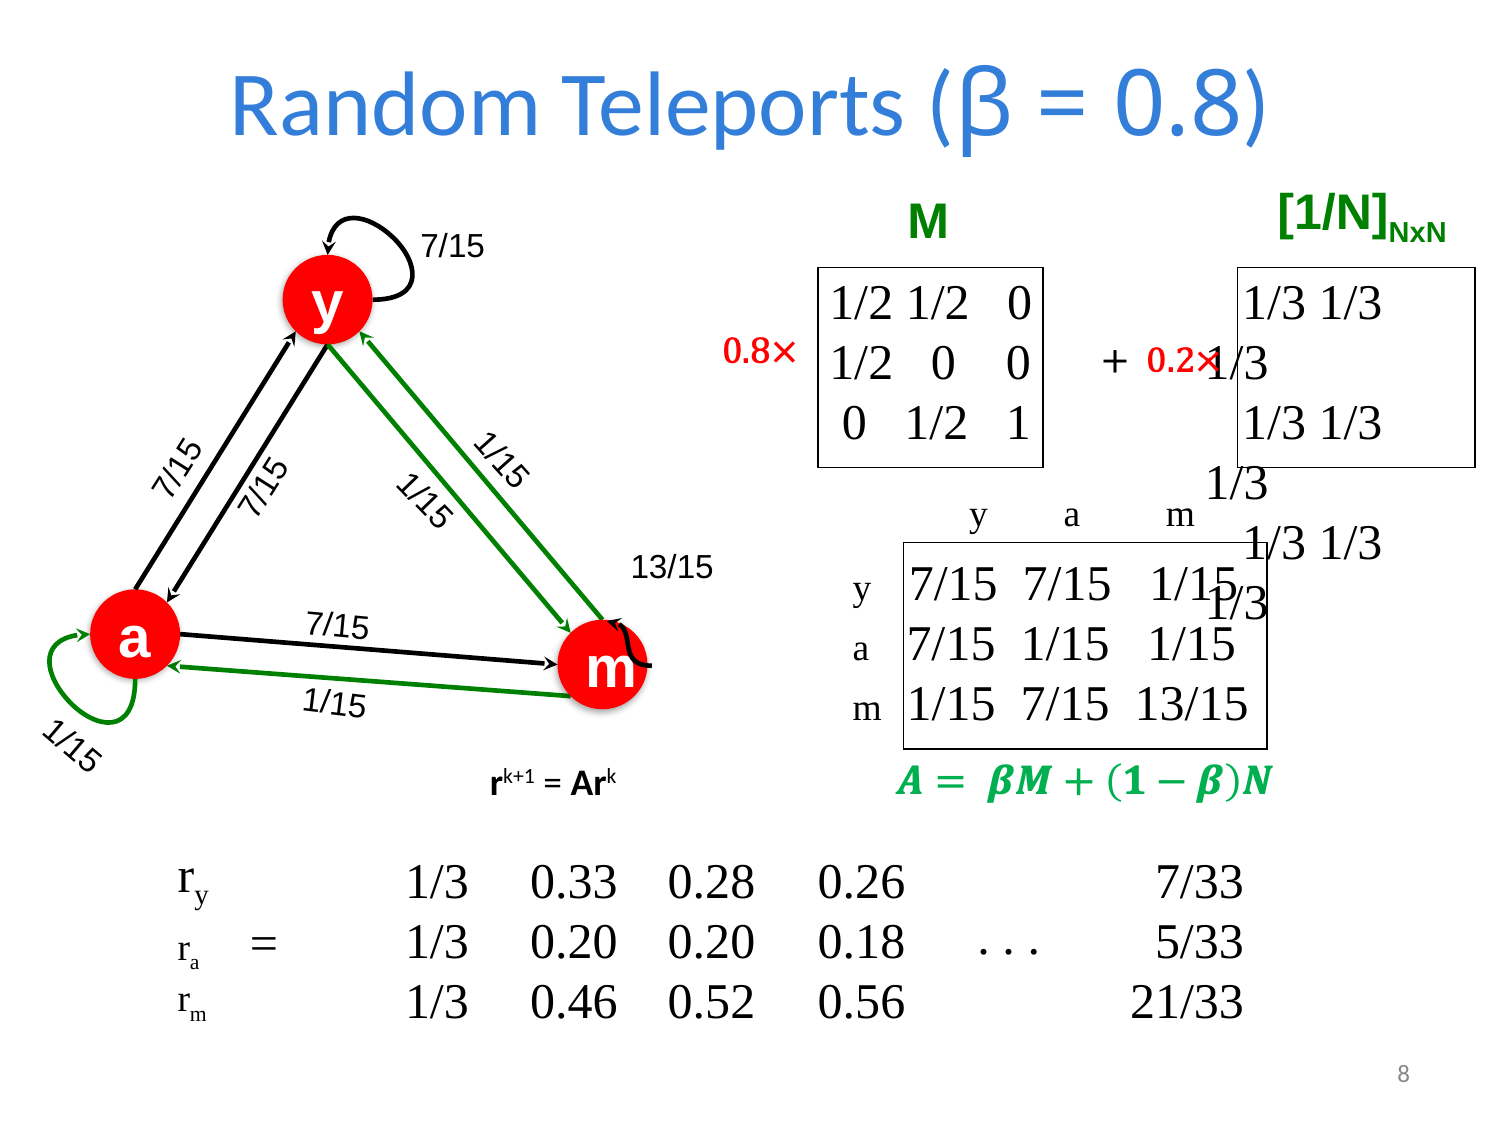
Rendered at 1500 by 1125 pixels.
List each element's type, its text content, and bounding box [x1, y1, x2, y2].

text_box a [90, 589, 181, 679]
text_box y [282, 254, 372, 342]
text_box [359, 331, 603, 620]
text_box 7/33 5/33 21/33 [1115, 840, 1261, 1036]
text_box y 7/15 7/15 1/15 a 7/15 1/15 1/15 m 1/15 7/15 13/15 [837, 542, 1284, 738]
text_box 1/3 1/3 1/3 [390, 840, 485, 1036]
text_box 1/3 1/3 1/3 1/3 1/3 1/3 1/3 1/3 1/3 [1189, 261, 1474, 637]
text_box [903, 738, 1268, 747]
text_box [1/N]NxN [1187, 172, 1473, 256]
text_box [134, 331, 296, 590]
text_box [166, 344, 325, 603]
text_box 13/15 [615, 537, 731, 593]
text_box [1073, 327, 1238, 388]
text_box M [892, 180, 1020, 256]
text_box ry ra = rm [162, 834, 307, 1033]
text_box y a m [954, 481, 1292, 542]
text_box rk+1 = Ark [474, 749, 729, 810]
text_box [327, 344, 571, 634]
text_box 0.26 0.18 0.56 [802, 840, 922, 1036]
text_box 7/15 [405, 216, 502, 272]
title Random Teleports (β = 0.8) [75, 5, 1425, 193]
text_box 1/15 [284, 705, 384, 735]
text_box [695, 317, 827, 378]
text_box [89, 633, 136, 680]
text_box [606, 620, 652, 666]
text_box 0.28 0.20 0.52 [652, 840, 772, 1036]
text_box m [563, 628, 647, 710]
text_box . . . [962, 897, 1056, 973]
text_box [862, 747, 1309, 813]
text_box 1/15 [20, 692, 129, 797]
text_box [818, 457, 1044, 468]
text_box 0.33 0.20 0.46 [515, 840, 634, 1036]
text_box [166, 665, 571, 697]
slide_number ‹#› [1074, 1042, 1425, 1103]
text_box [179, 633, 558, 665]
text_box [327, 254, 373, 300]
text_box 7/15 [289, 610, 322, 632]
text_box 1/2 1/2 0 1/2 0 0 0 1/2 1 [751, 261, 1050, 457]
